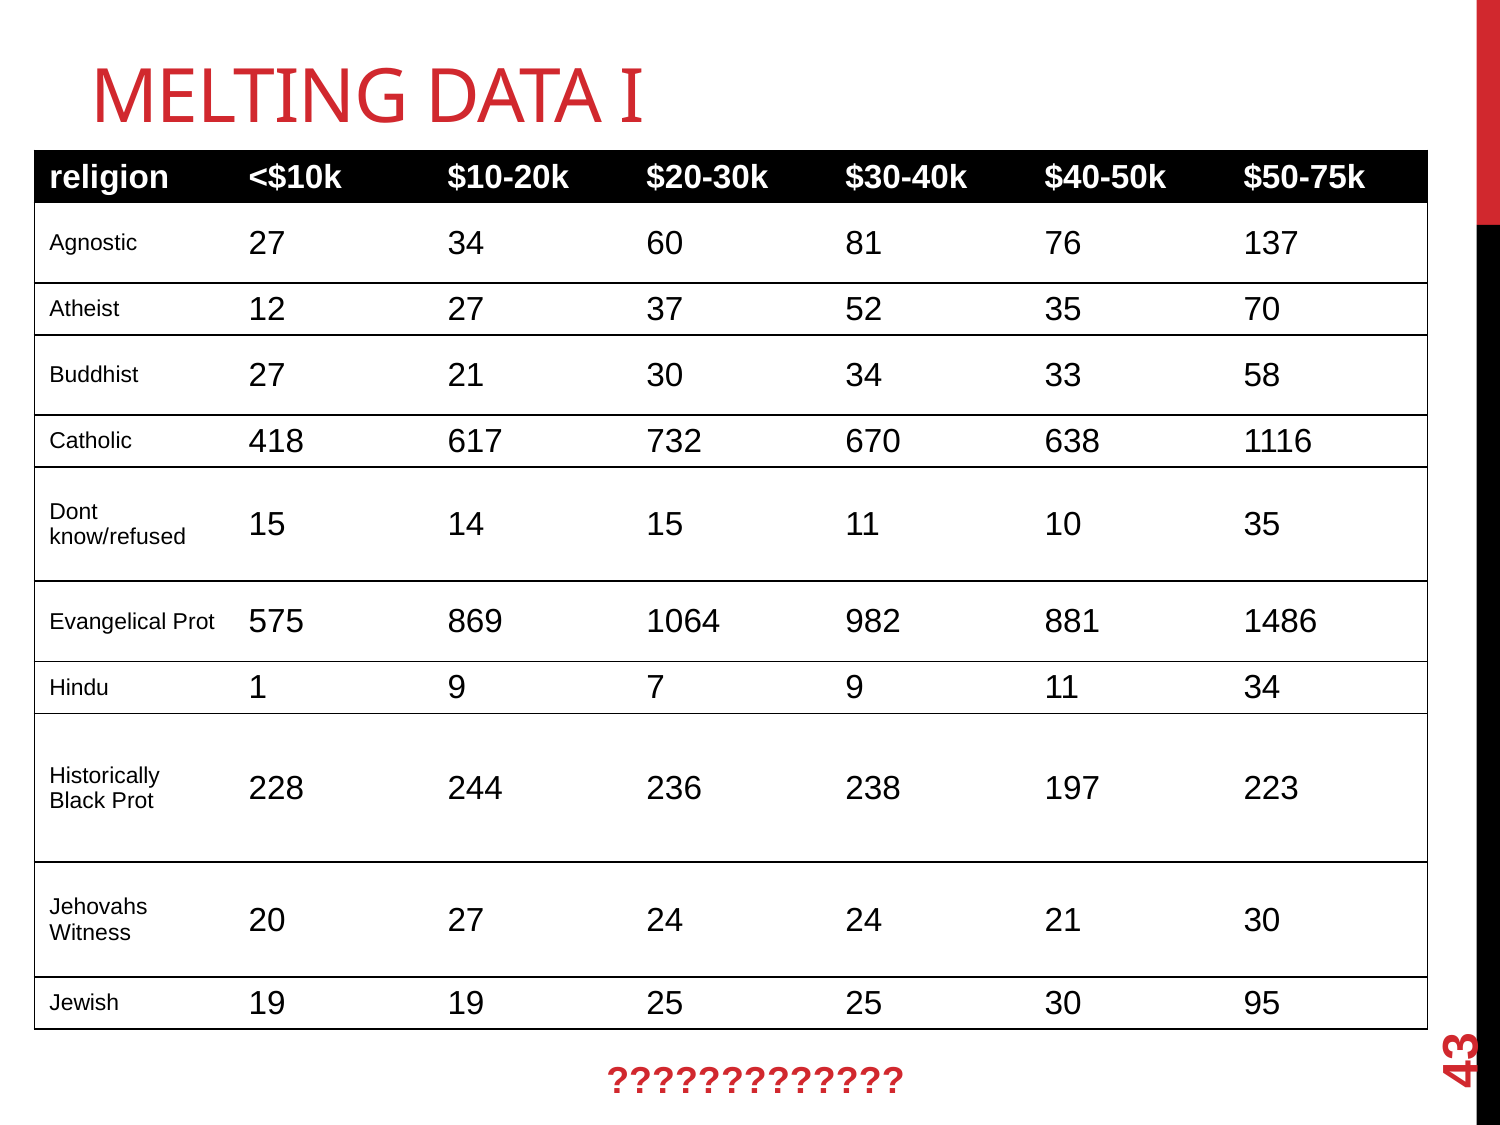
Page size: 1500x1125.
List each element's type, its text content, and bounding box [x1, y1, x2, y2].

table_cell 244 [432, 714, 631, 861]
table_cell 982 [830, 582, 1030, 661]
table_header $50-75k [1229, 151, 1427, 202]
table_cell 30 [1030, 978, 1229, 1028]
table_cell 21 [1030, 863, 1229, 976]
table_cell 19 [432, 978, 631, 1028]
table_cell 137 [1229, 203, 1427, 282]
table_cell 34 [432, 203, 631, 282]
table_cell 7 [631, 662, 830, 713]
table_cell 1486 [1229, 582, 1427, 661]
table_cell Jewish [35, 978, 233, 1028]
table_cell 670 [830, 416, 1030, 466]
table_cell 638 [1030, 416, 1229, 466]
table_cell 236 [631, 714, 830, 861]
table_cell 732 [631, 416, 830, 466]
table_cell 11 [1030, 662, 1229, 713]
table_cell 197 [1030, 714, 1229, 861]
table_cell 223 [1229, 714, 1427, 861]
table_cell 869 [432, 582, 631, 661]
table_header $30-40k [830, 151, 1030, 202]
table_cell 70 [1229, 284, 1427, 334]
table_cell 60 [631, 203, 830, 282]
table_cell 27 [233, 336, 432, 414]
table_cell 81 [830, 203, 1030, 282]
table_cell 37 [631, 284, 830, 334]
table_cell 1 [233, 662, 432, 713]
slide_number 43 [1427, 887, 1488, 1104]
table_header $10-20k [432, 151, 631, 202]
table_cell 20 [233, 863, 432, 976]
table_cell 25 [631, 978, 830, 1028]
title Melting Data I [75, 25, 1025, 146]
table_cell Hindu [35, 662, 233, 713]
table_cell 76 [1030, 203, 1229, 282]
table_cell 34 [1229, 662, 1427, 713]
table_cell Agnostic [35, 203, 233, 282]
table_cell Historically Black Prot [35, 714, 233, 861]
table_cell Dont know/refused [35, 468, 233, 580]
table_cell Buddhist [35, 336, 233, 414]
table_cell 1116 [1229, 416, 1427, 466]
table_header $40-50k [1030, 151, 1229, 202]
table_header <$10k [233, 151, 432, 202]
table_cell 30 [1229, 863, 1427, 976]
table_cell 34 [830, 336, 1030, 414]
table_cell Catholic [35, 416, 233, 466]
table_cell 12 [233, 284, 432, 334]
table_cell 24 [830, 863, 1030, 976]
table_cell 33 [1030, 336, 1229, 414]
table_cell 24 [631, 863, 830, 976]
table_header religion [35, 151, 233, 202]
table_cell Evangelical Prot [35, 582, 233, 661]
table_cell Atheist [35, 284, 233, 334]
table_cell 30 [631, 336, 830, 414]
table_cell 95 [1229, 978, 1427, 1028]
table_cell 35 [1030, 284, 1229, 334]
table_cell 19 [233, 978, 432, 1028]
table_cell 25 [830, 978, 1030, 1028]
table_cell 881 [1030, 582, 1229, 661]
table_cell 27 [432, 863, 631, 976]
table_cell 15 [233, 468, 432, 580]
table_cell 10 [1030, 468, 1229, 580]
table_cell 228 [233, 714, 432, 861]
table_cell 9 [830, 662, 1030, 713]
table_cell 1064 [631, 582, 830, 661]
text_box ????????????? [486, 1048, 1025, 1109]
table_cell 238 [830, 714, 1030, 861]
table_cell 617 [432, 416, 631, 466]
table_cell Jehovahs Witness [35, 863, 233, 976]
table_cell 418 [233, 416, 432, 466]
table_cell 58 [1229, 336, 1427, 414]
table_cell 575 [233, 582, 432, 661]
table_cell 35 [1229, 468, 1427, 580]
table_cell 27 [233, 203, 432, 282]
table_cell 11 [830, 468, 1030, 580]
table_cell 15 [631, 468, 830, 580]
table_cell 52 [830, 284, 1030, 334]
table_cell 21 [432, 336, 631, 414]
table_cell 9 [432, 662, 631, 713]
table_cell 14 [432, 468, 631, 580]
table_header $20-30k [631, 151, 830, 202]
table_cell 27 [432, 284, 631, 334]
